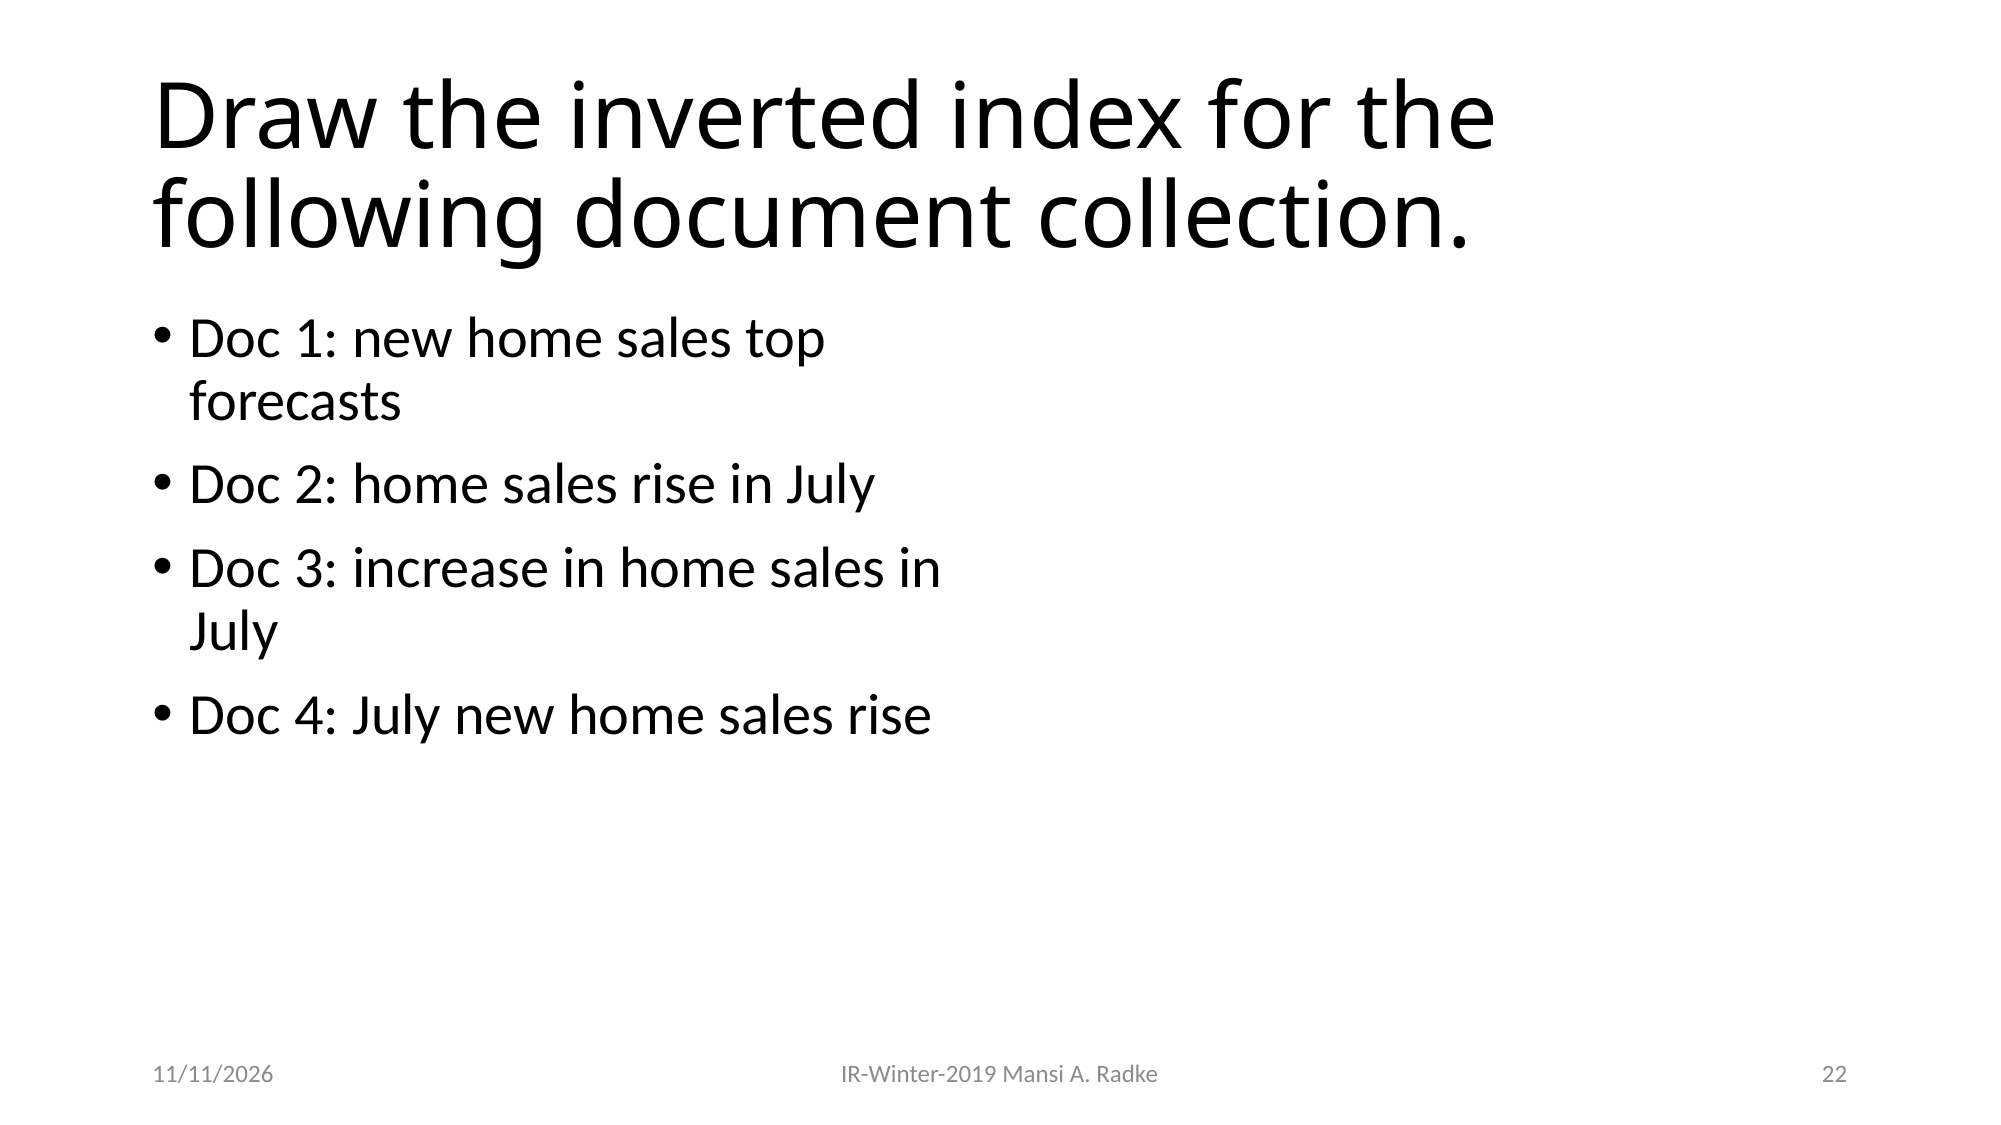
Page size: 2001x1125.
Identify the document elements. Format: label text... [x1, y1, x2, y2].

footer IR-Winter-2019 Mansi A. Radke [662, 1042, 1338, 1103]
slide_number 22 [1412, 1042, 1863, 1103]
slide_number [137, 1042, 588, 1103]
list Doc 1: new home sales top forecasts Doc 2: home sales rise in July Doc 3: increase in home sales in July Doc 4: July new home sales rise [137, 299, 988, 1014]
title Draw the inverted index for the following document collection. [137, 59, 1863, 278]
